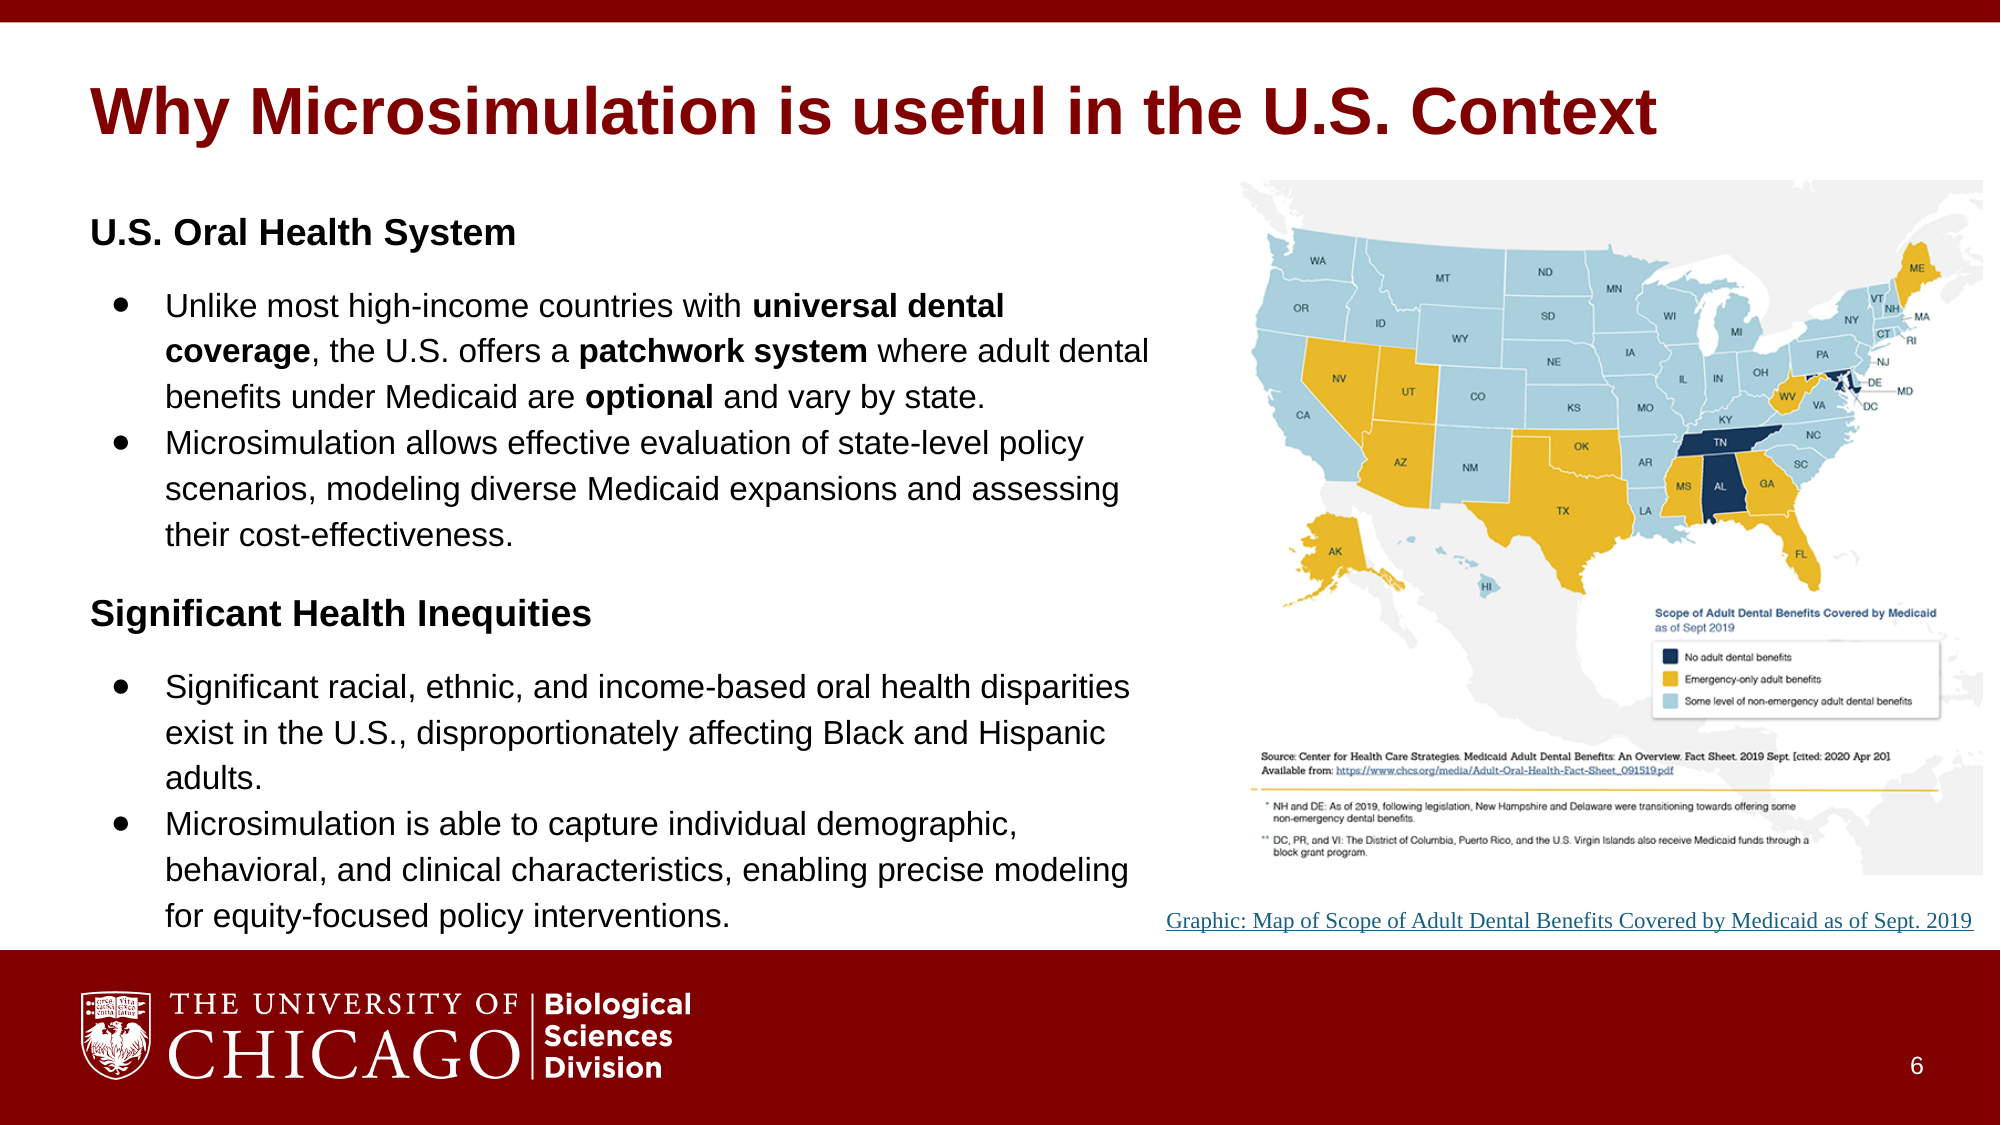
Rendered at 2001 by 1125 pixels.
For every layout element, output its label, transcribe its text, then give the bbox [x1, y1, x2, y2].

title Why Microsimulation is useful in the U.S. Context [75, 52, 1983, 164]
picture [1208, 180, 1983, 876]
text_box Graphic: Map of Scope of Adult Dental Benefits Covered by Medicaid as of Sept. 2019 [1151, 891, 2000, 947]
text_box U.S. Oral Health System Unlike most high-income countries with universal dental coverage, the U.S. offers a patchwork system where adult dental benefits under Medicaid are optional and vary by state. Microsimulation allows effective evaluation of state-level policy scenarios, modeling diverse Medicaid expansions and assessing their cost-effectiveness. Significant Health Inequities Significant racial, ethnic, and income-based oral health disparities exist in the U.S., disproportionately affecting Black and Hispanic adults. Microsimulation is able to capture individual demographic, behavioral, and clinical characteristics, enabling precise modeling for equity-focused policy interventions. [75, 186, 1177, 939]
picture [81, 991, 690, 1080]
slide_number ‹#› [771, 991, 1924, 1080]
